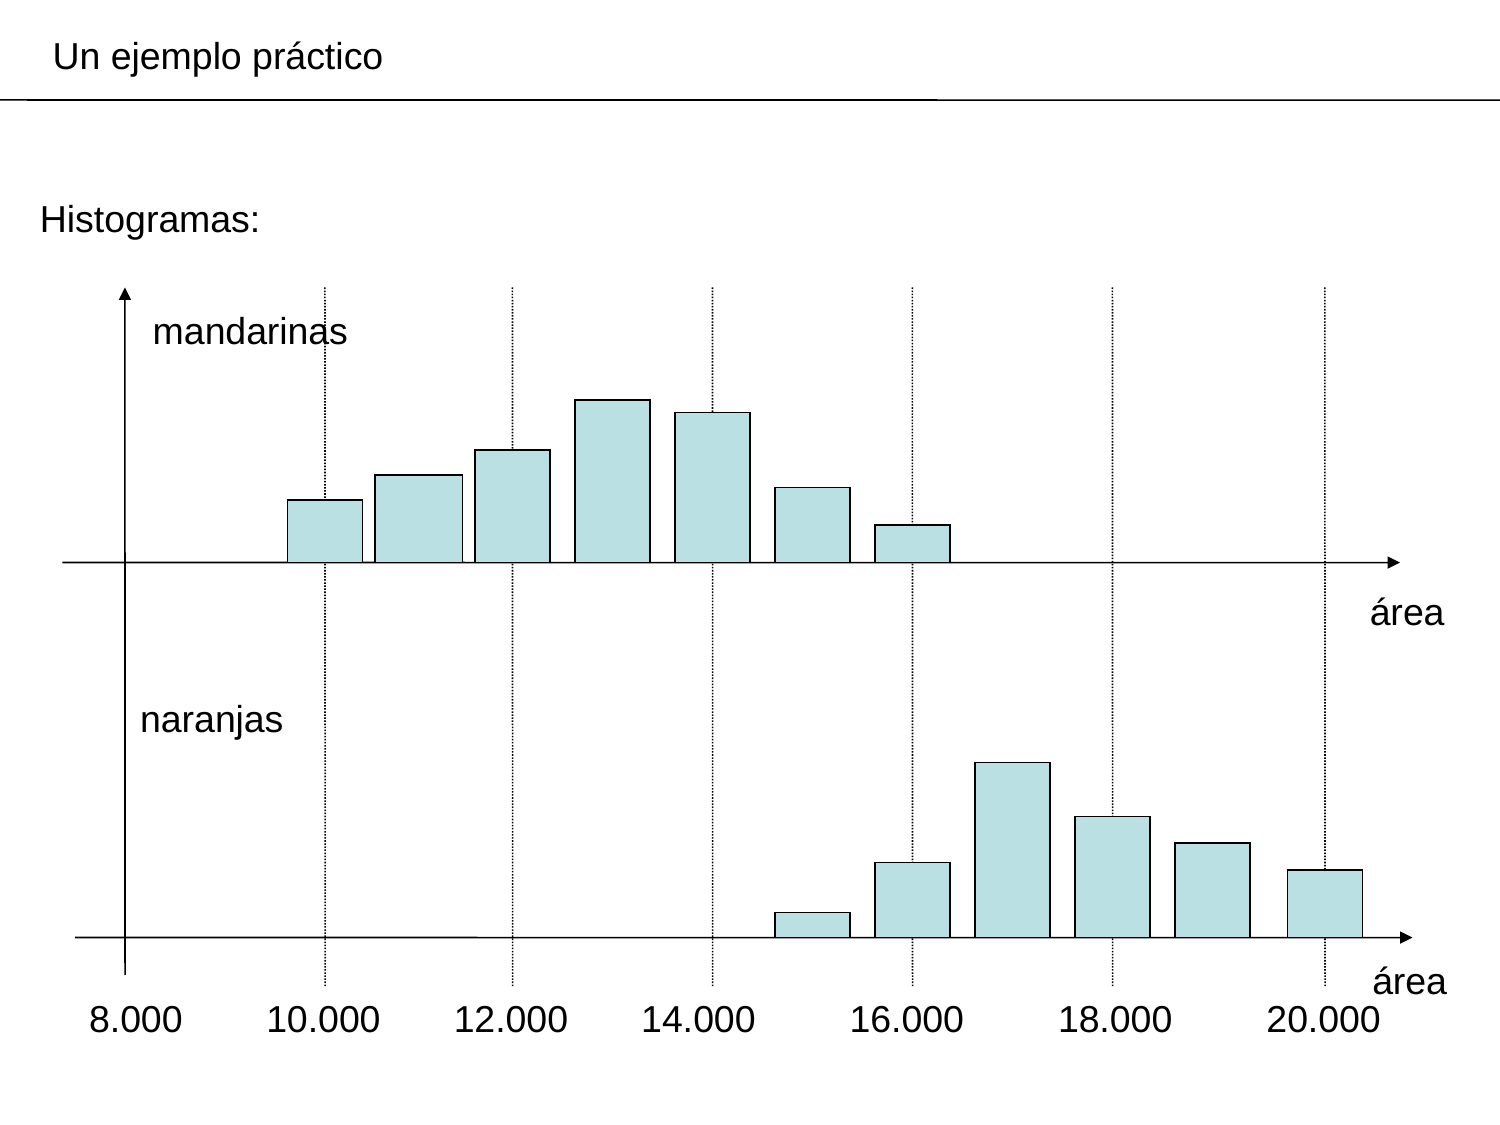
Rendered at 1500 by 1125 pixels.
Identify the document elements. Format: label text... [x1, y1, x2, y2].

text_box área [1354, 580, 1460, 641]
text_box Histogramas: [25, 187, 276, 338]
text_box [974, 762, 1050, 938]
text_box [474, 450, 550, 563]
text_box área [1357, 949, 1463, 1010]
text_box mandarinas [137, 299, 363, 360]
text_box [774, 487, 850, 563]
text_box [118, 287, 132, 562]
text_box [674, 412, 750, 563]
text_box [874, 862, 950, 938]
text_box [1174, 843, 1250, 938]
text_box [874, 525, 950, 563]
text_box Un ejemplo práctico [38, 24, 399, 85]
text_box [574, 399, 650, 563]
text_box 8.000 10.000 12.000 14.000 16.000 18.000 20.000 [74, 987, 1398, 1048]
text_box [1074, 816, 1150, 938]
text_box [287, 499, 363, 563]
text_box [374, 474, 463, 563]
text_box [1325, 556, 1400, 569]
text_box naranjas [125, 687, 299, 748]
text_box [1287, 870, 1363, 938]
text_box [1363, 931, 1413, 944]
text_box [774, 912, 850, 938]
